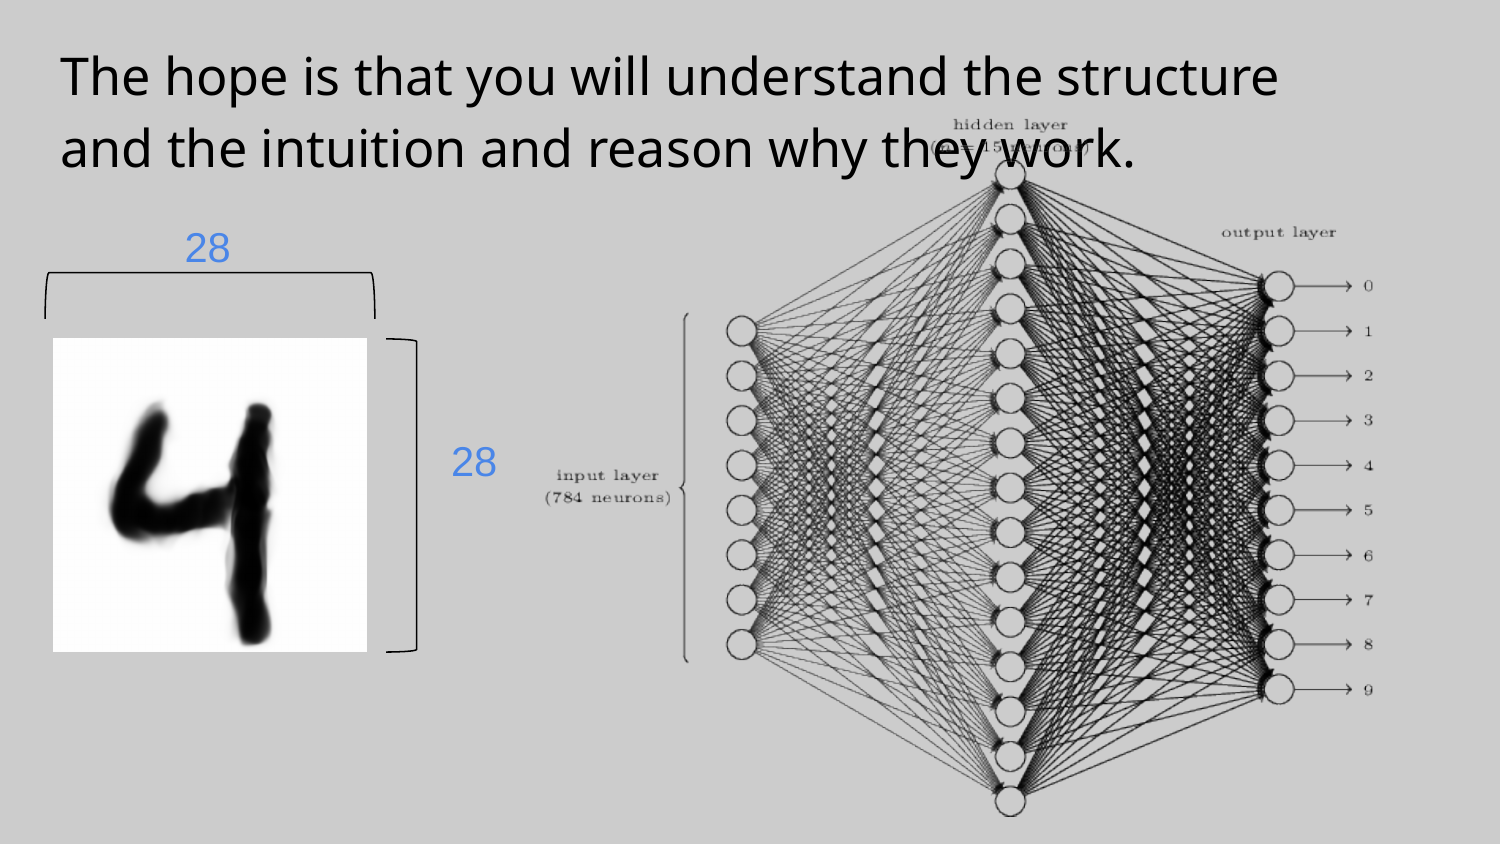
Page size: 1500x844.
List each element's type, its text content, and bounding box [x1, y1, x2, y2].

picture [53, 338, 367, 653]
text_box [386, 338, 417, 653]
text_box 28 [436, 419, 530, 523]
picture [535, 110, 1384, 817]
text_box [45, 272, 375, 319]
title The hope is that you will understand the structure and the intuition and reason why they work. [45, 19, 1384, 523]
text_box 28 [103, 206, 417, 253]
